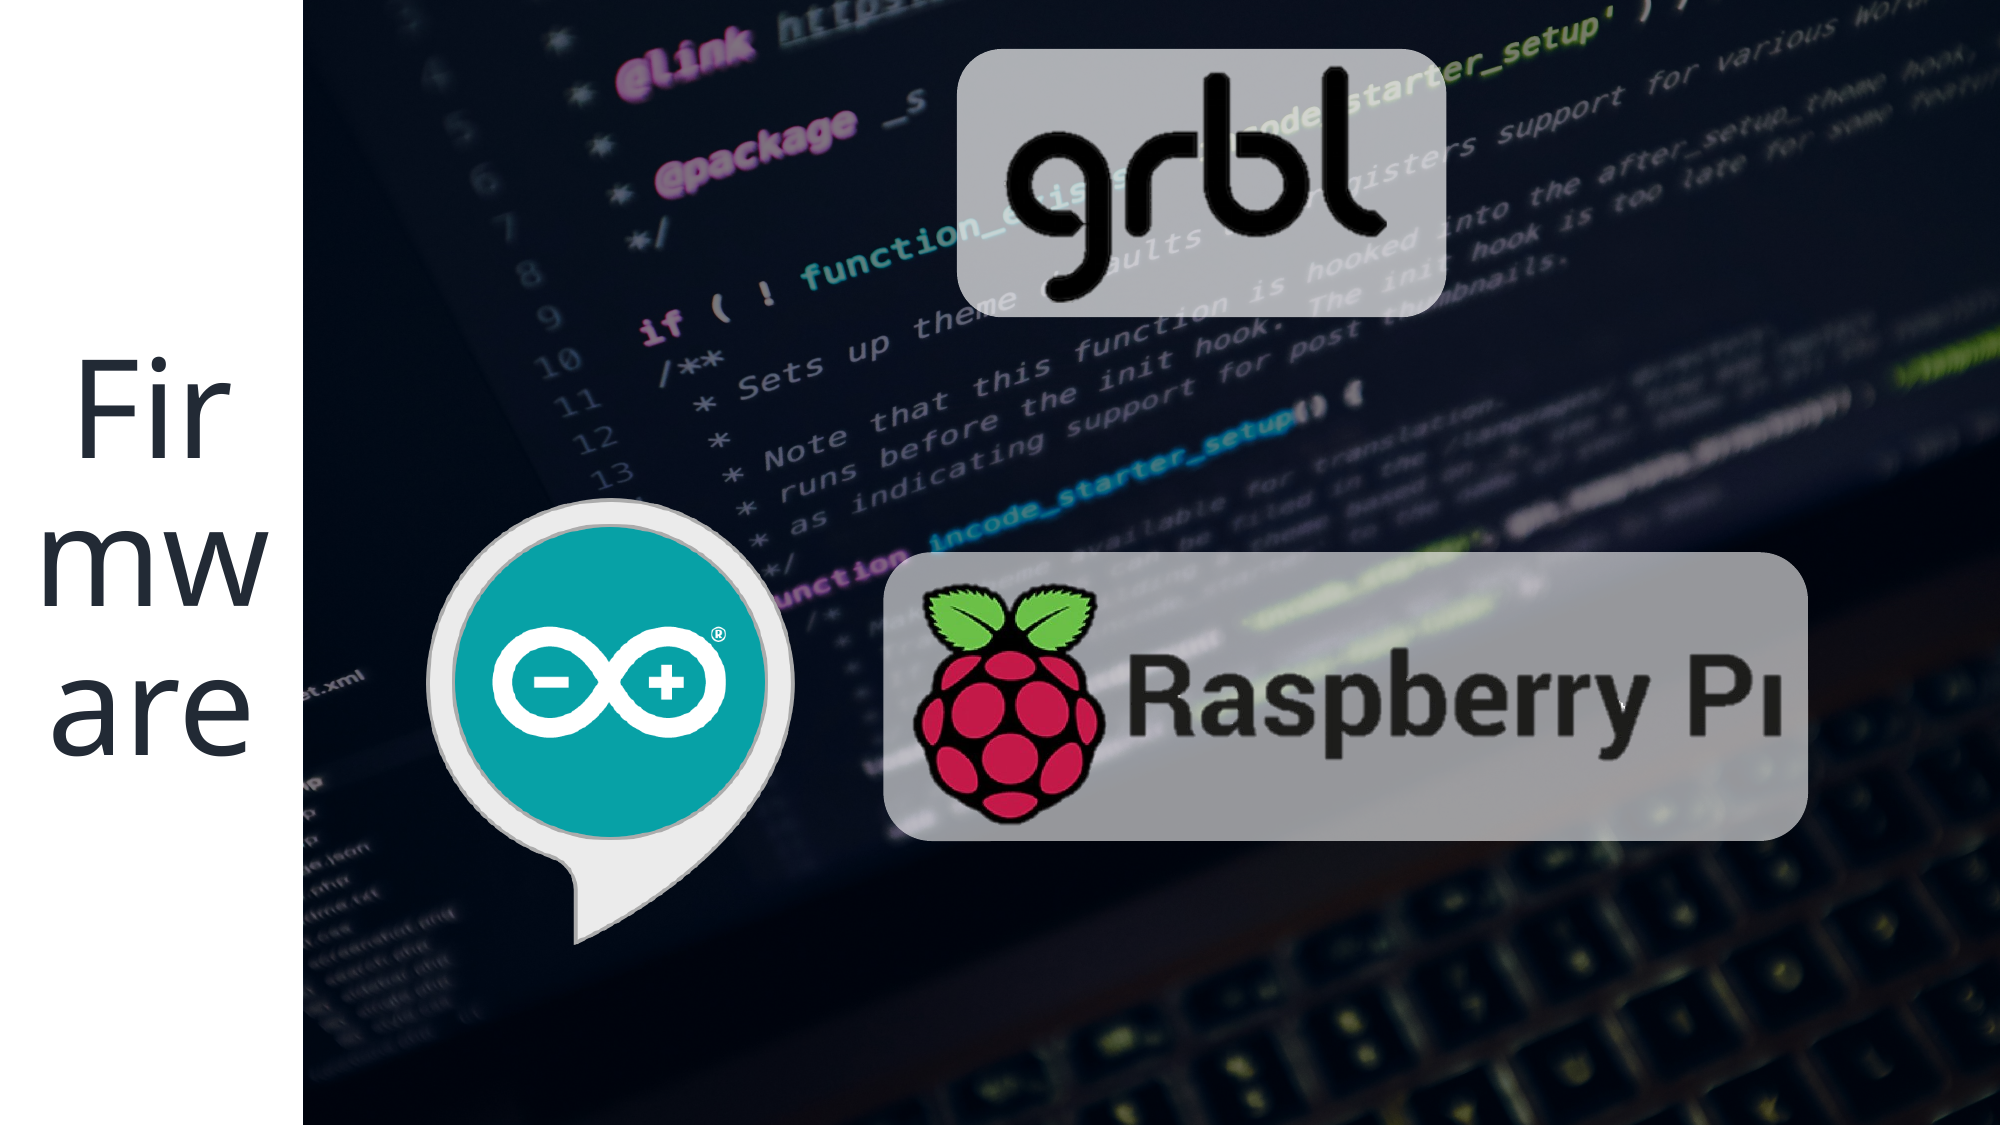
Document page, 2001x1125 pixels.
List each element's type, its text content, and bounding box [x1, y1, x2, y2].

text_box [956, 48, 1447, 318]
title Firmware [0, 0, 302, 1125]
picture [303, 0, 2000, 1125]
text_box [866, 552, 1826, 841]
